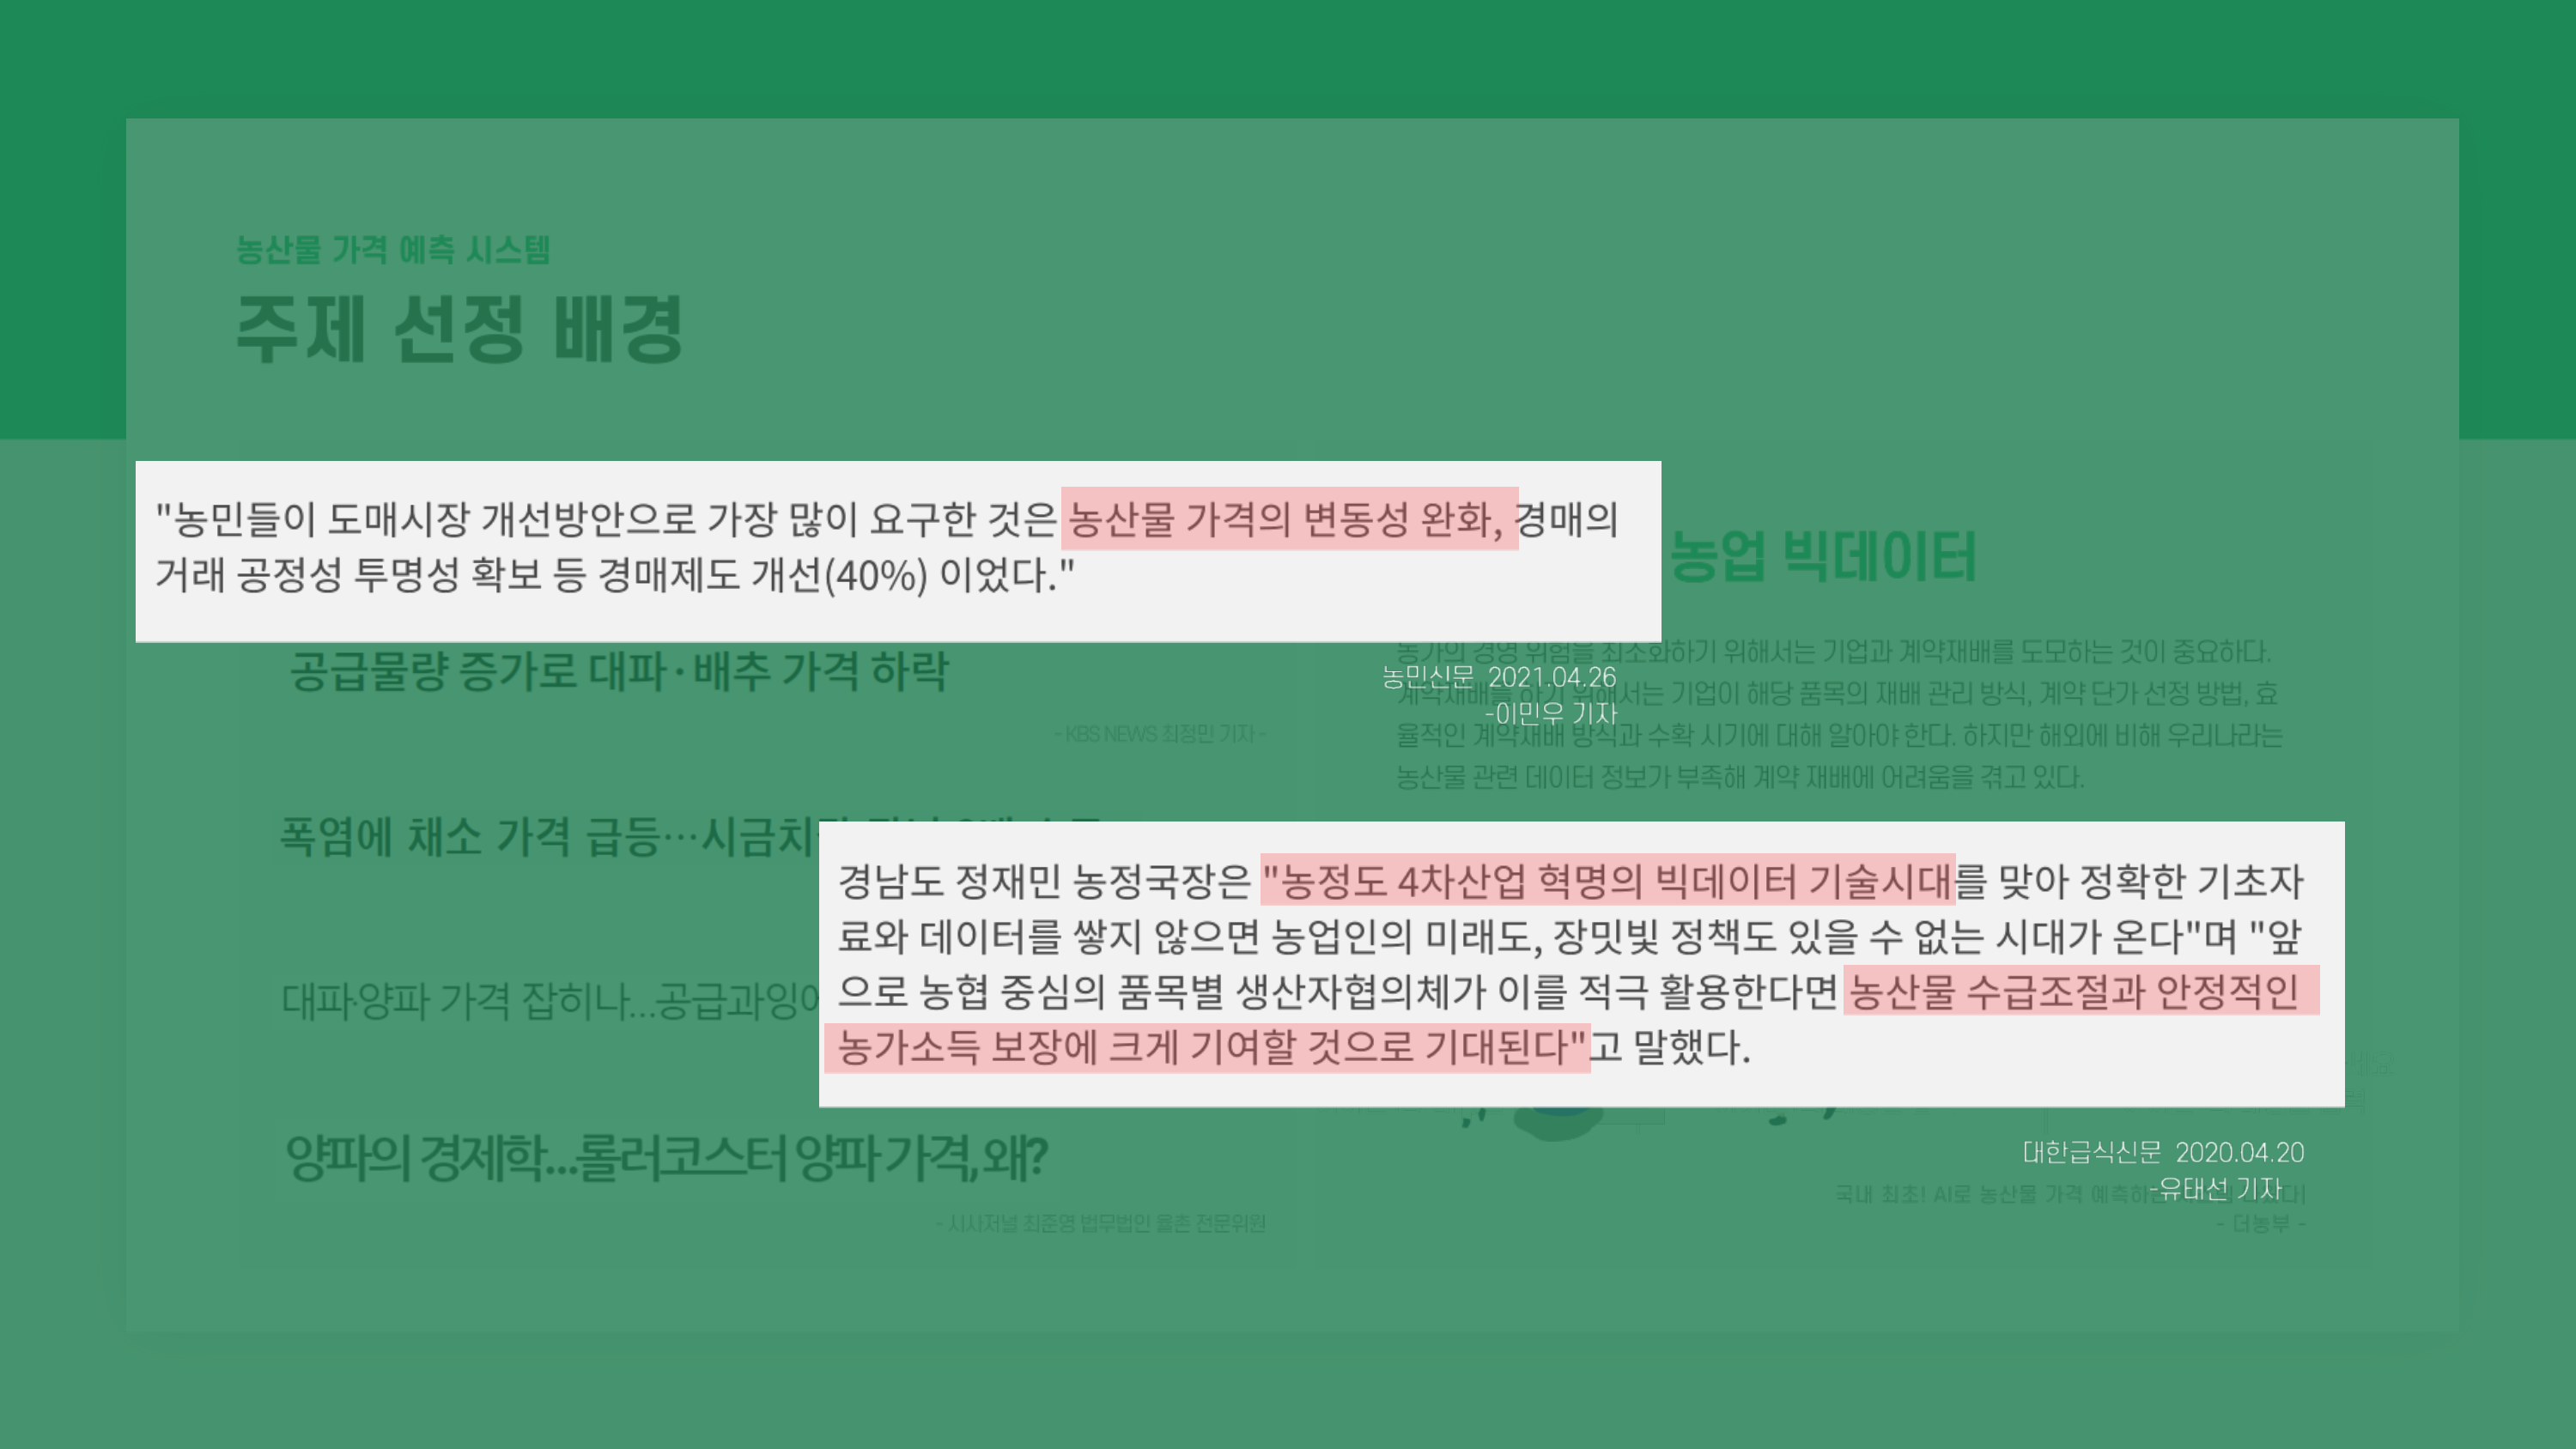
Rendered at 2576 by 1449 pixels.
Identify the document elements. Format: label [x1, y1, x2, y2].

text_box [1260, 853, 1957, 906]
text_box [819, 822, 2346, 1109]
text_box [824, 1022, 1592, 1074]
picture [831, 847, 2329, 1092]
picture [149, 485, 1640, 620]
text_box [0, 0, 2576, 1449]
text_box [1061, 487, 1519, 551]
text_box [1844, 965, 2320, 1016]
picture [1978, 1130, 2317, 1219]
text_box [135, 461, 1662, 643]
picture [1333, 655, 1631, 744]
